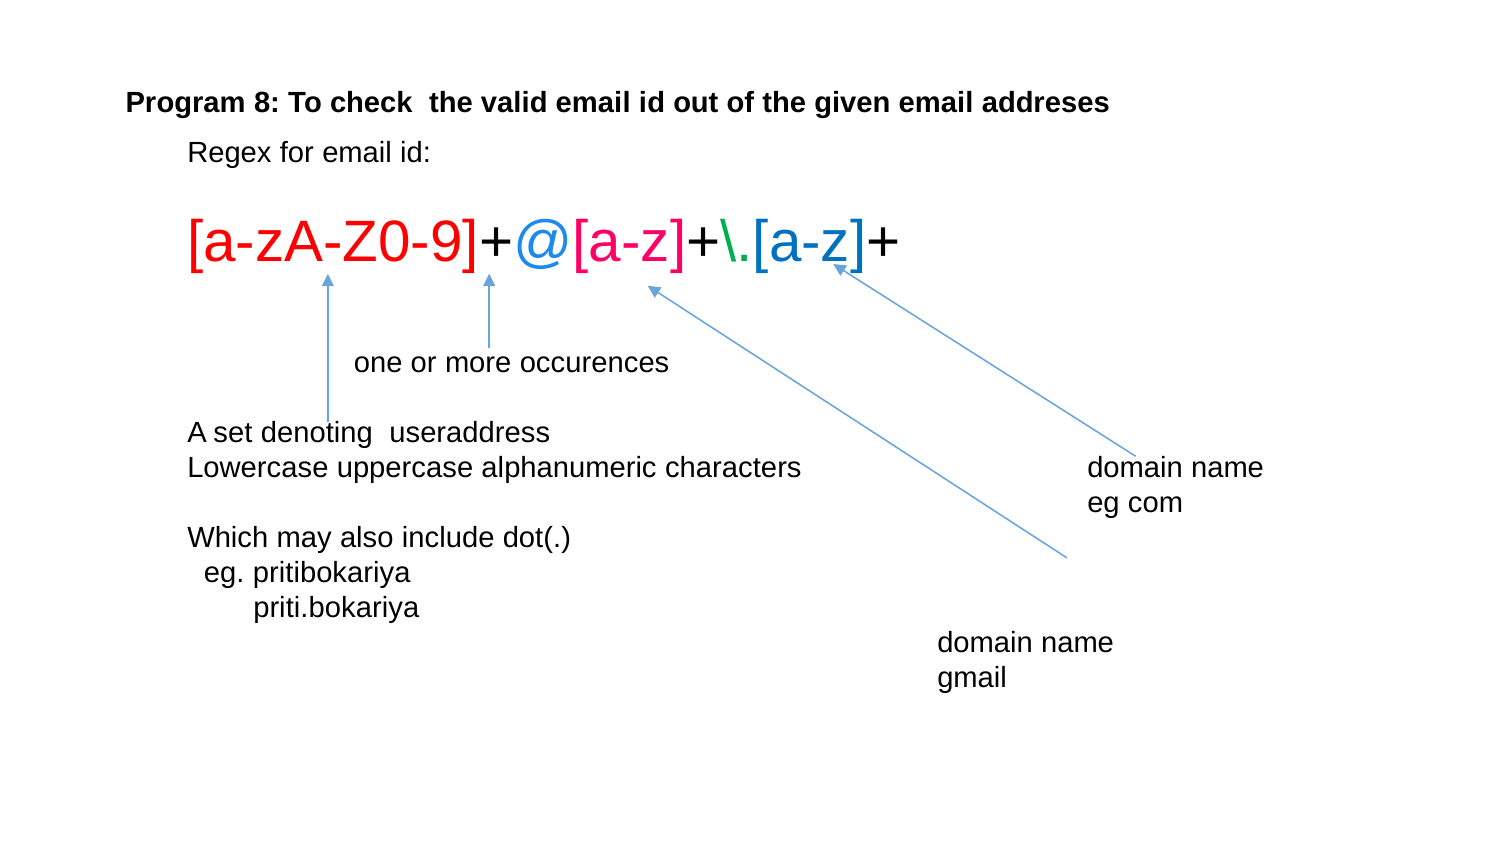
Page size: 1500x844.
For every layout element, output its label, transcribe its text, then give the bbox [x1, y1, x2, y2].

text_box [647, 285, 1068, 559]
text_box Regex for email id: [a-zA-Z0-9]+@[a-z]+\.[a-z]+ one or more occurences A set denoting useraddress Lowercase uppercase alphanumeric characters domain name eg com Which may also include dot(.) eg. pritibokariya priti.bokariya domain name gmail [172, 126, 1335, 844]
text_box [832, 263, 1136, 457]
text_box Program 8: To check the valid email id out of the given email addreses [110, 75, 1135, 126]
